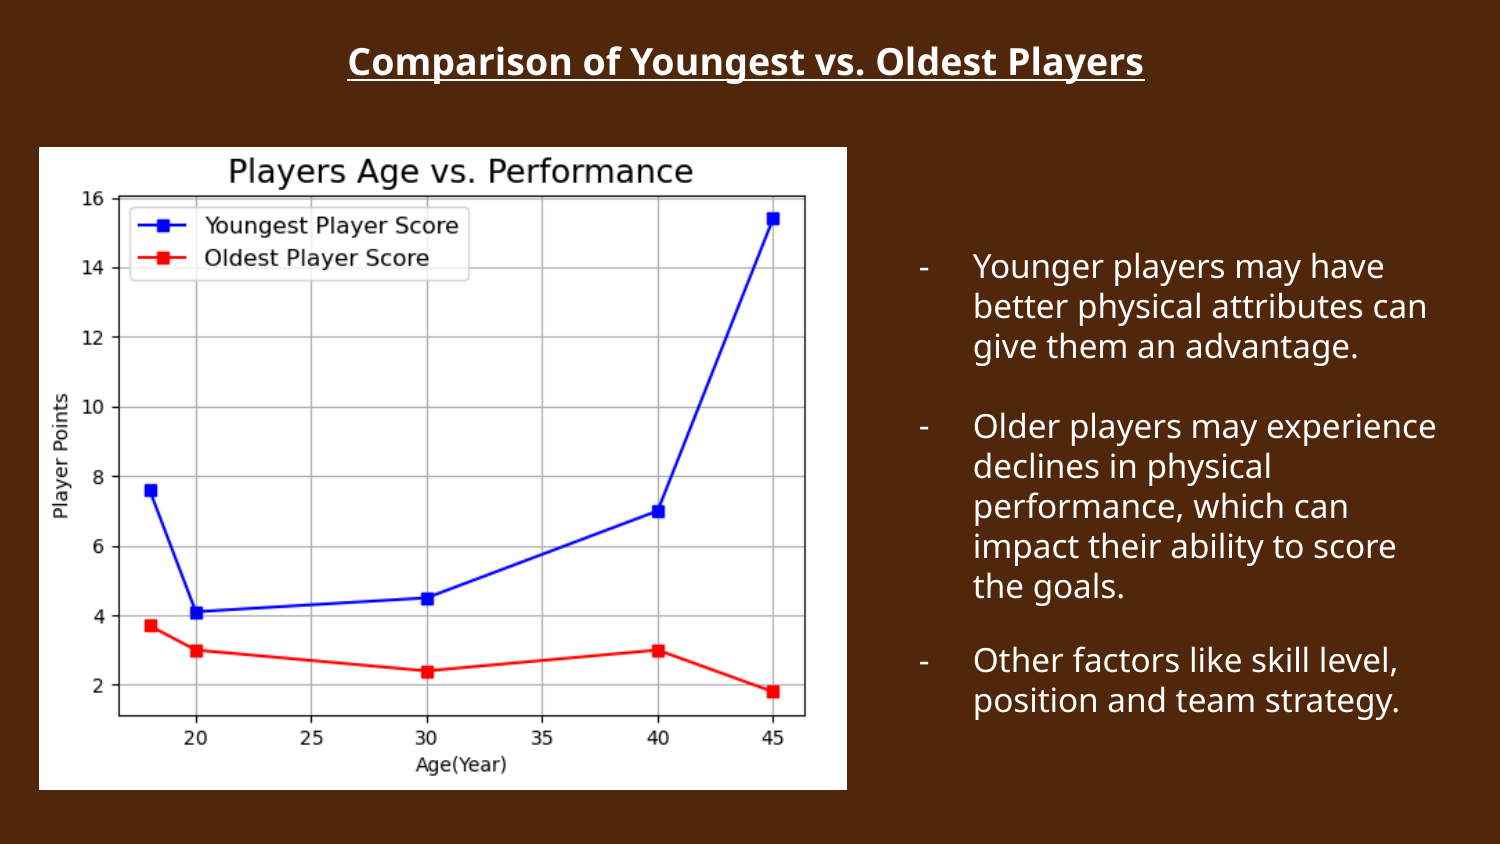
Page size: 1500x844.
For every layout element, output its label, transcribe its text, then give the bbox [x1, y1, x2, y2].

picture [38, 147, 848, 791]
text_box Younger players may have better physical attributes can give them an advantage. Older players may experience declines in physical performance, which can impact their ability to score the goals. Other factors like skill level, position and team strategy. [882, 230, 1465, 735]
text_box Comparison of Youngest vs. Oldest Players [332, 23, 1168, 99]
